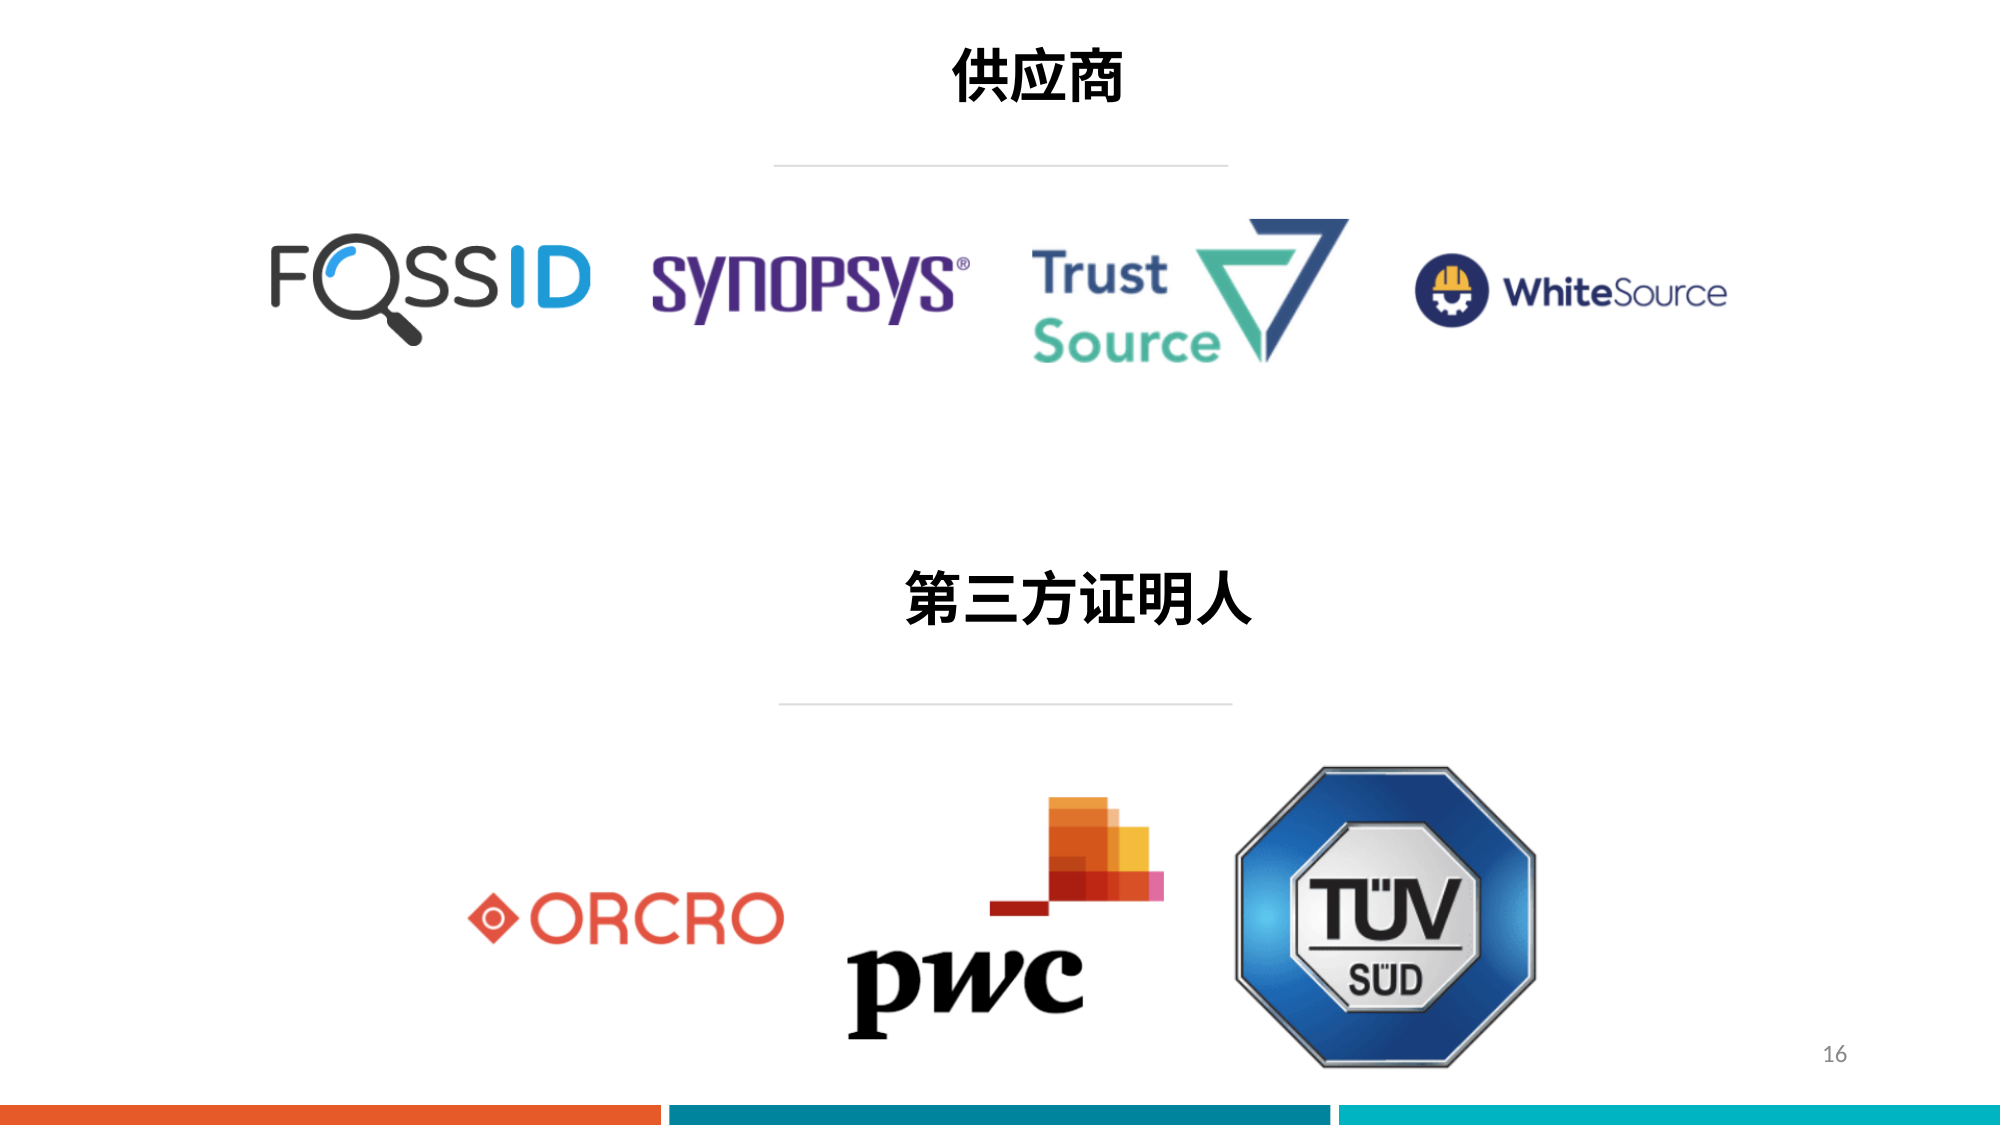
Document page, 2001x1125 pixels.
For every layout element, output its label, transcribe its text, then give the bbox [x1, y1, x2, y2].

slide_number 16 [1648, 1022, 1863, 1083]
picture [264, 45, 1736, 1080]
